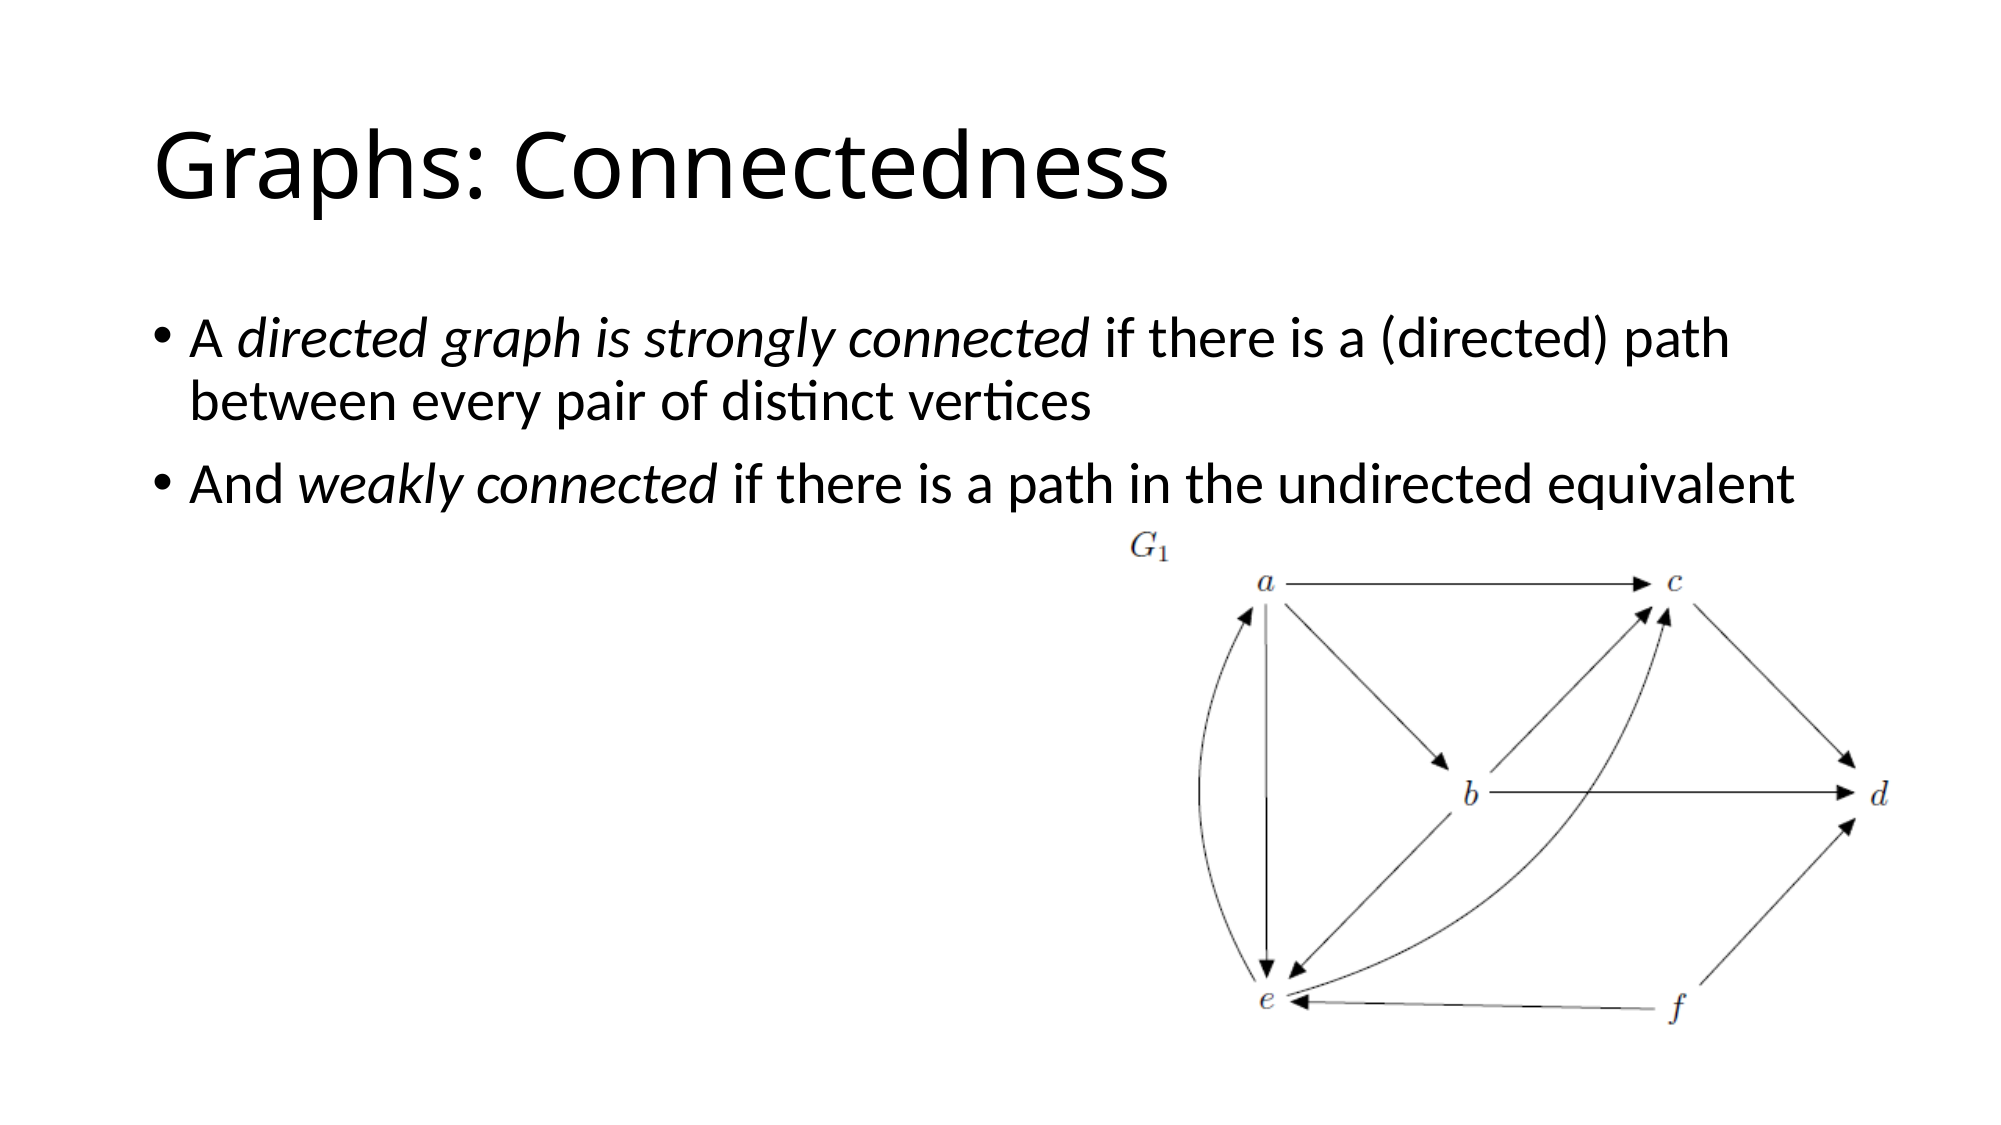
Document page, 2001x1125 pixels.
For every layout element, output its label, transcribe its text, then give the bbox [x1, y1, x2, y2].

list A directed graph is strongly connected if there is a (directed) path between every pair of distinct vertices And weakly connected if there is a path in the undirected equivalent [137, 299, 1863, 1014]
title Graphs: Connectedness [137, 59, 1863, 278]
picture [1108, 509, 1909, 1042]
